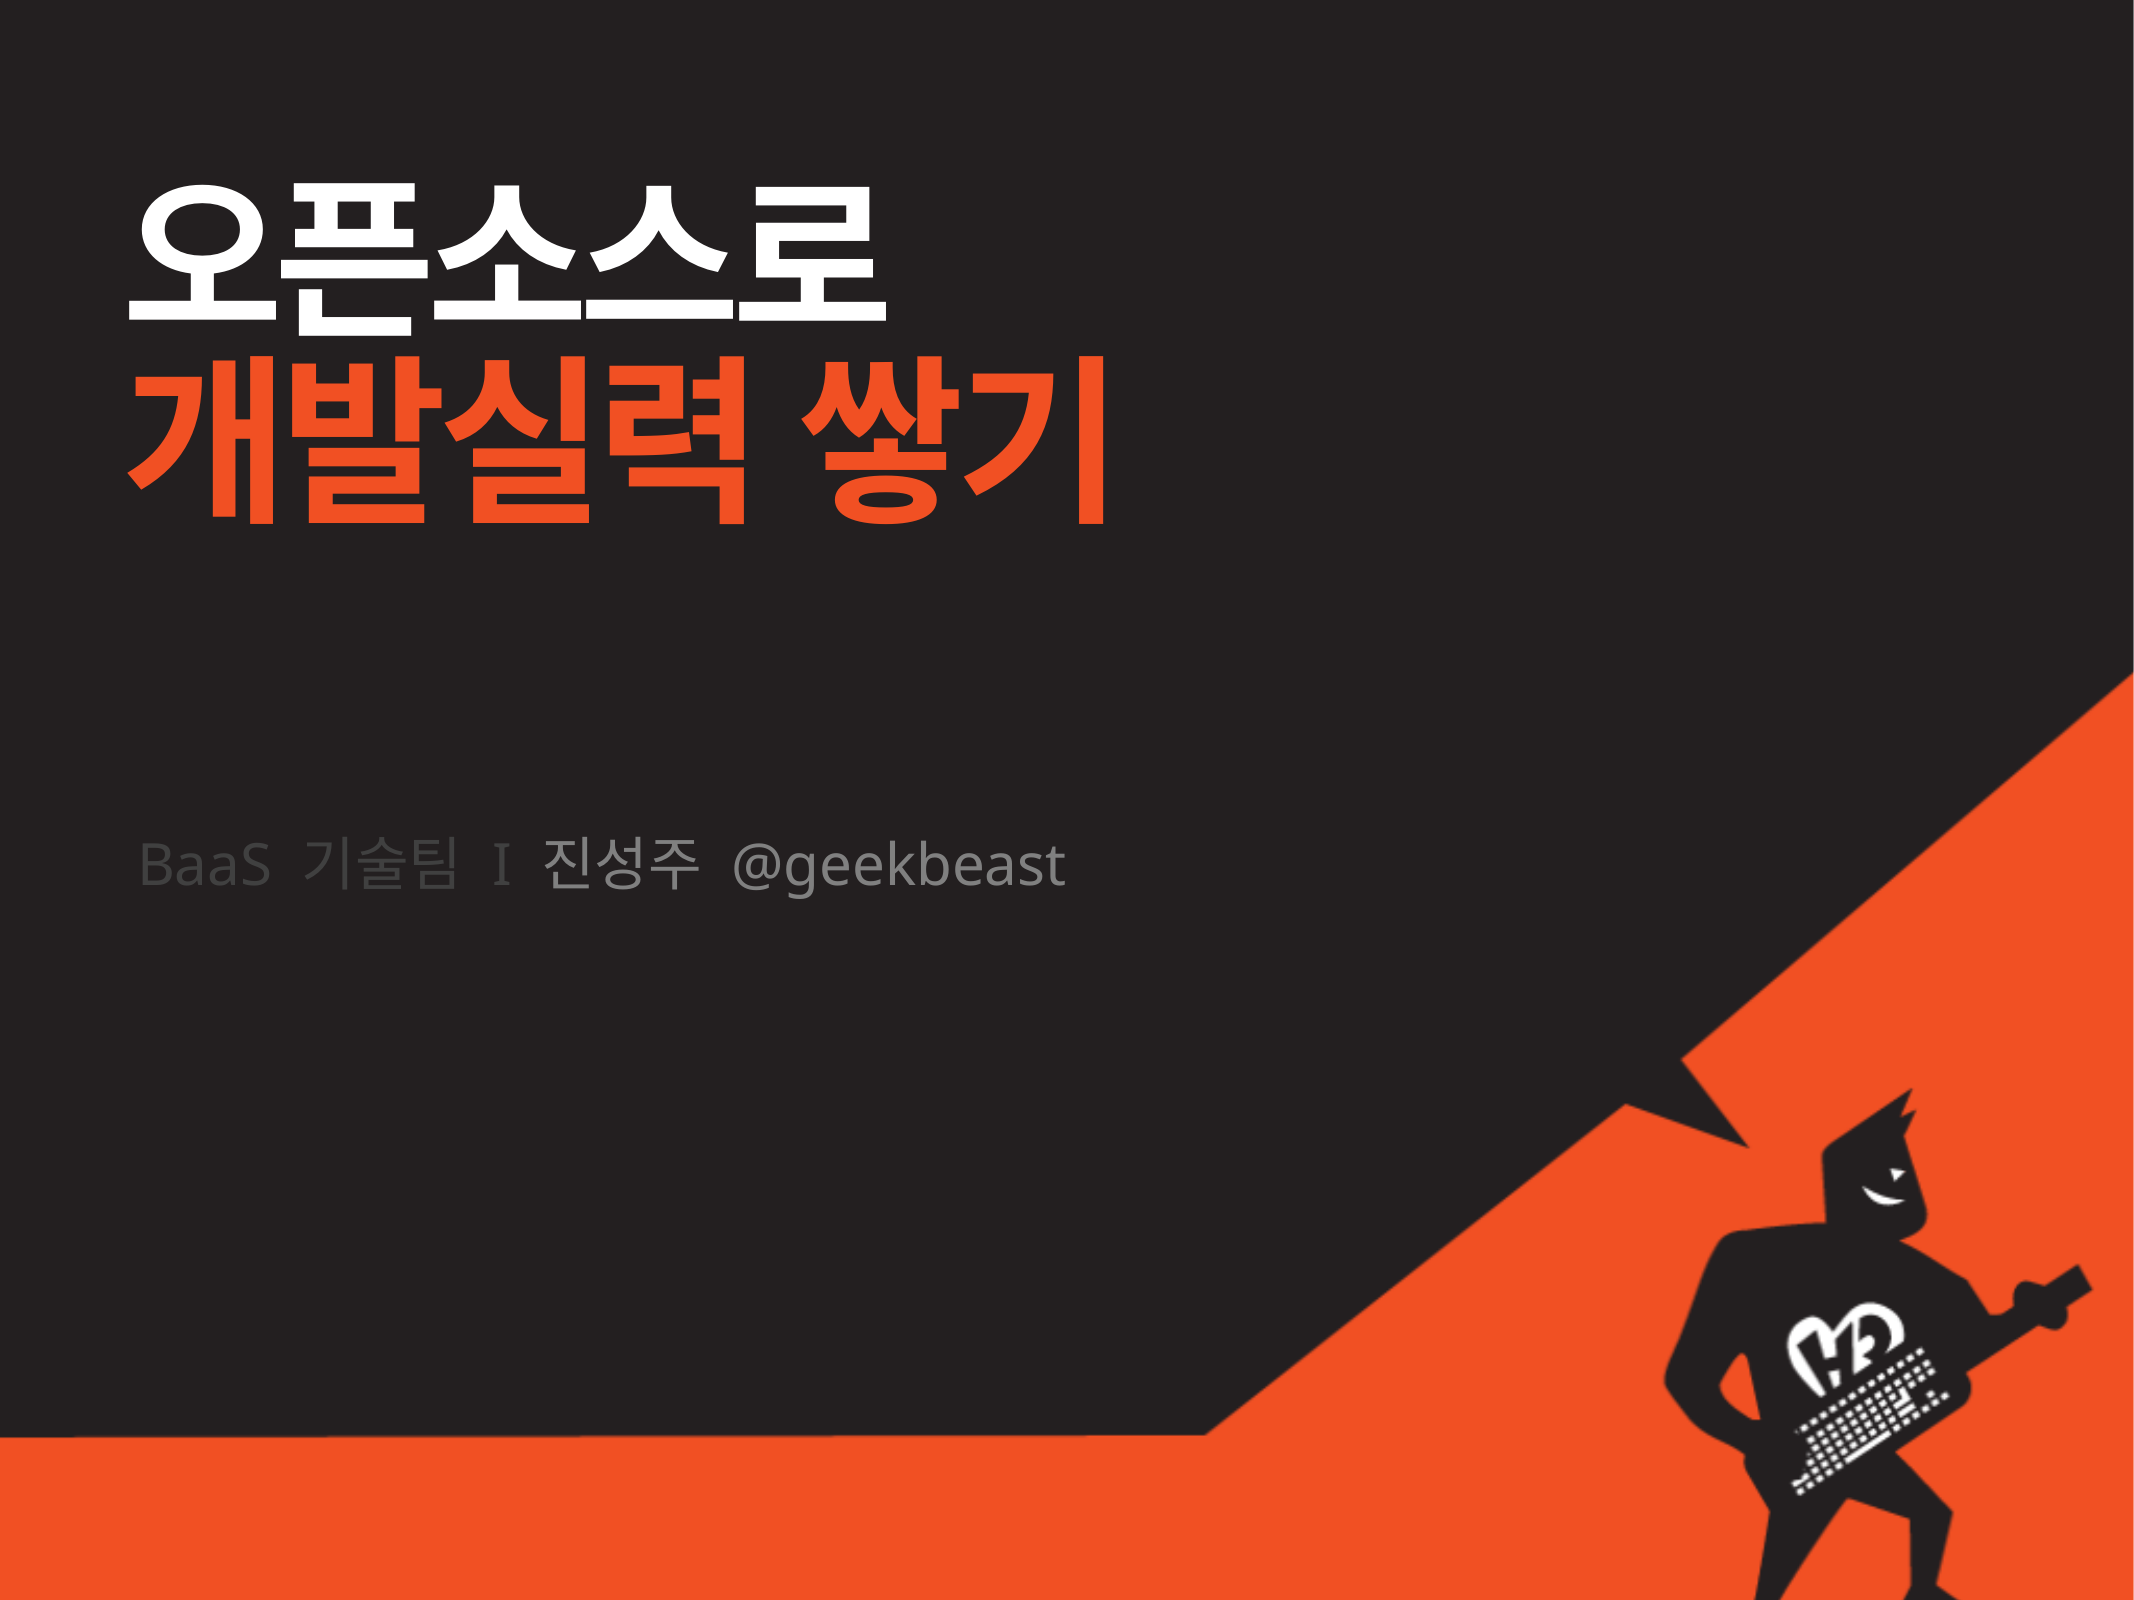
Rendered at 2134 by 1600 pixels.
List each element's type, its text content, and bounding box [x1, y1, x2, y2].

title 오픈소스로 개발실력 쌓기 [102, 161, 1723, 901]
picture [0, 0, 2134, 1600]
text_box BaaS 기술팀 I 진성주 @geekbeast [116, 816, 1280, 911]
